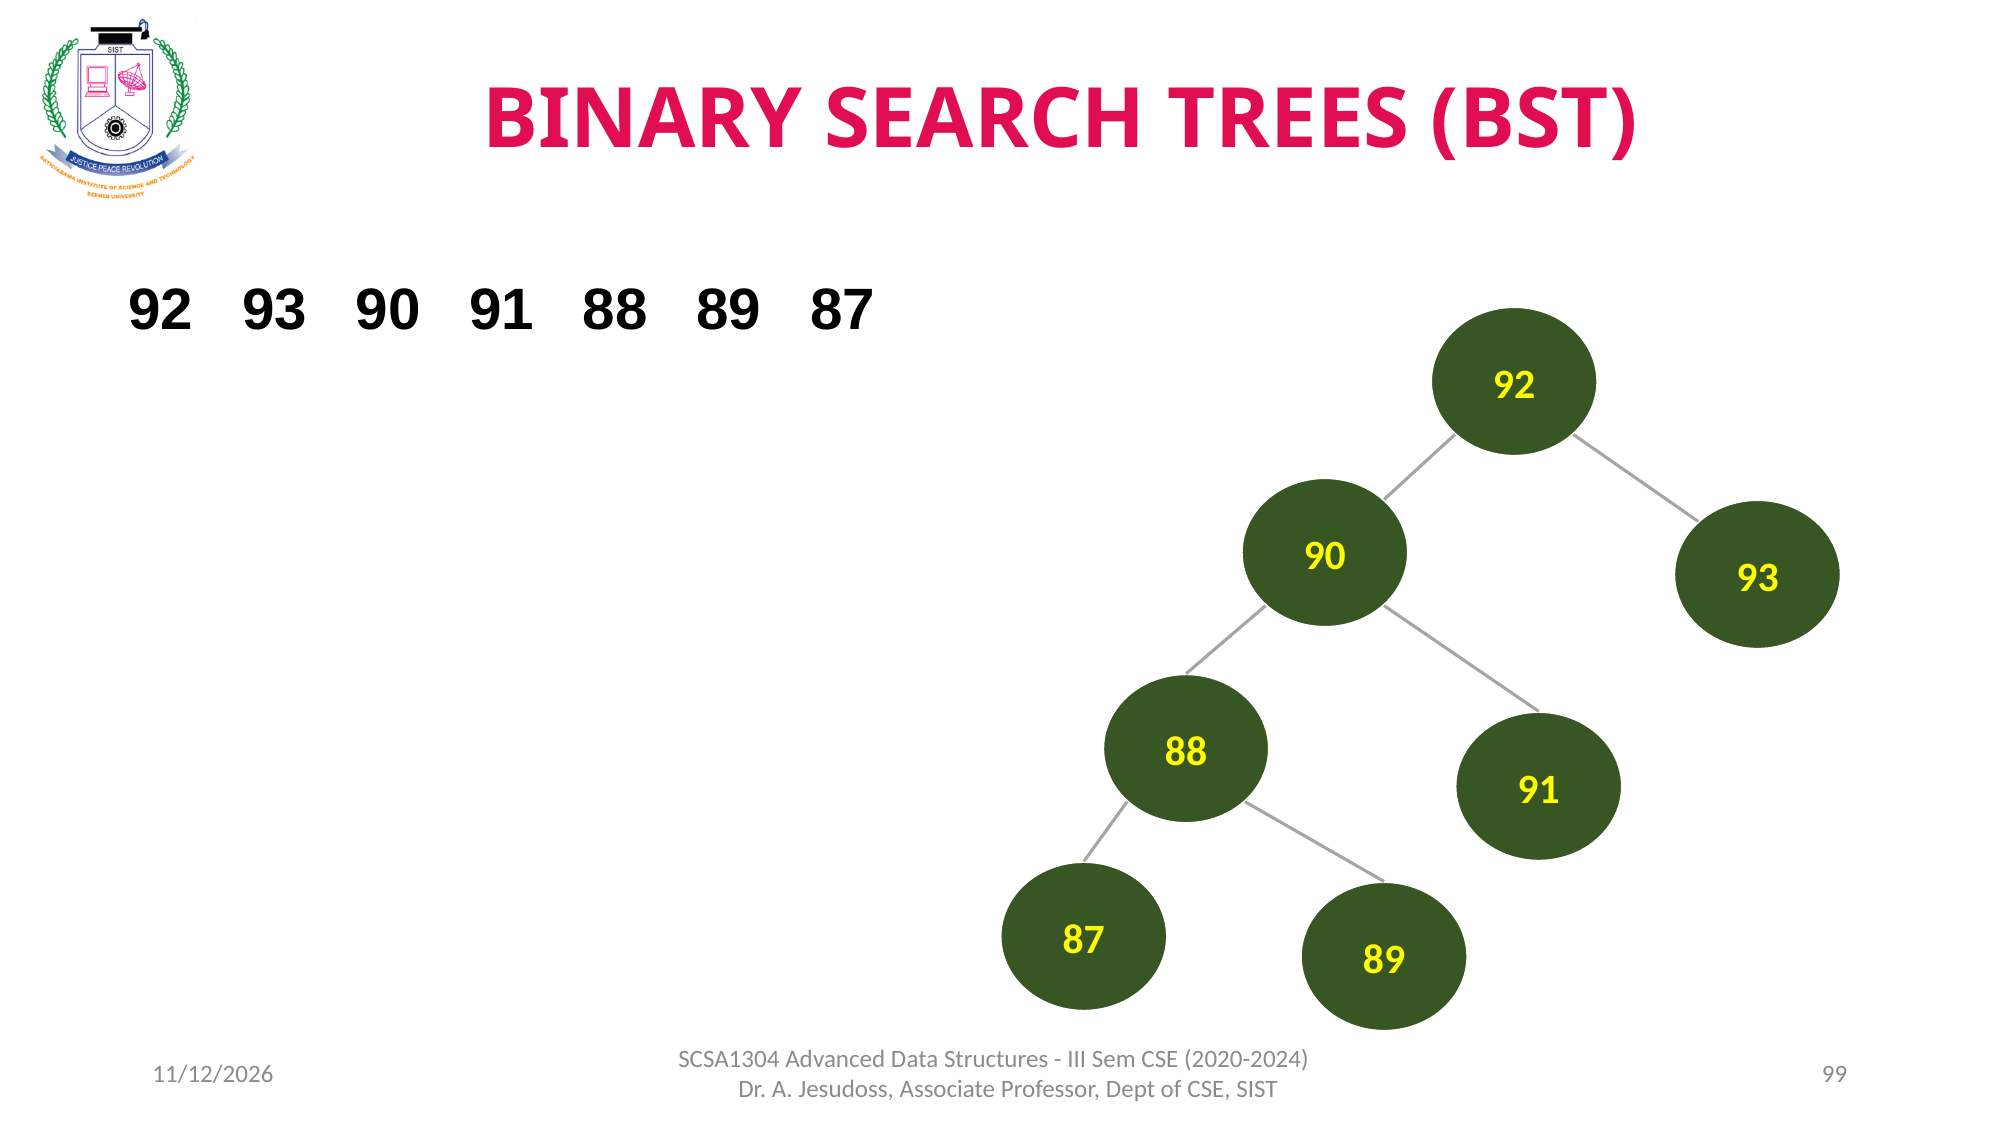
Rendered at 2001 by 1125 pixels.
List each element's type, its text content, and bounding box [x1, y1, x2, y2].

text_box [999, 306, 1842, 1032]
footer SCSA1304 Advanced Data Structures - III Sem CSE (2020-2024) Dr. A. Jesudoss, Associate Professor, Dept of CSE, SIST [662, 1042, 1338, 1103]
text_box 92 93 90 91 88 89 87 [113, 263, 1000, 349]
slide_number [137, 1042, 588, 1103]
picture [28, 14, 196, 205]
slide_number 99 [1412, 1042, 1863, 1103]
text_box BINARY SEARCH TREES (BST) [196, 57, 1941, 172]
